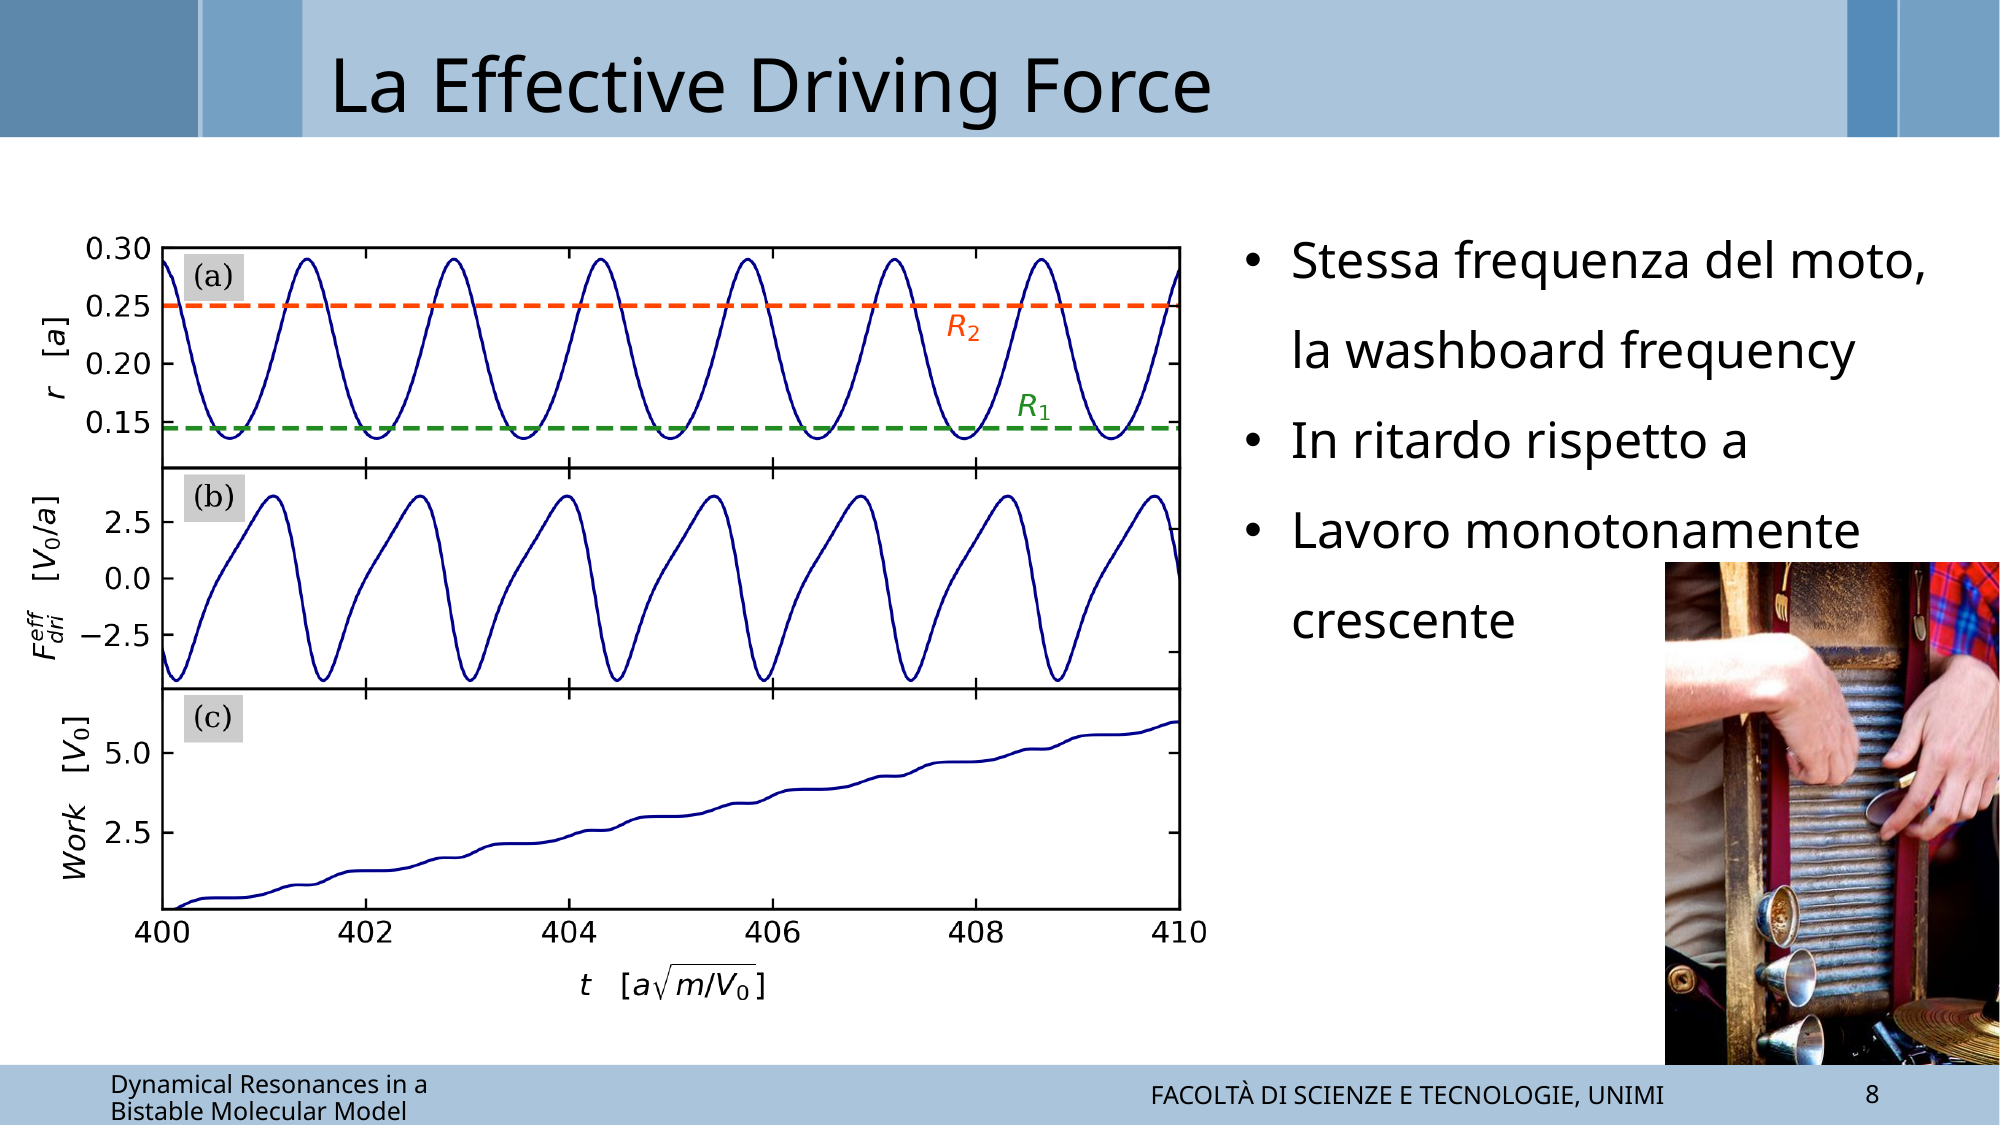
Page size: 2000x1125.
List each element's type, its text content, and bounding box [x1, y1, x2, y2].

slide_number 8 [1794, 1065, 1895, 1125]
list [4, 214, 1230, 1024]
picture [1665, 562, 2000, 1065]
footer Facoltà di Scienze e Tecnologie, UniMi [1082, 1064, 1734, 1125]
